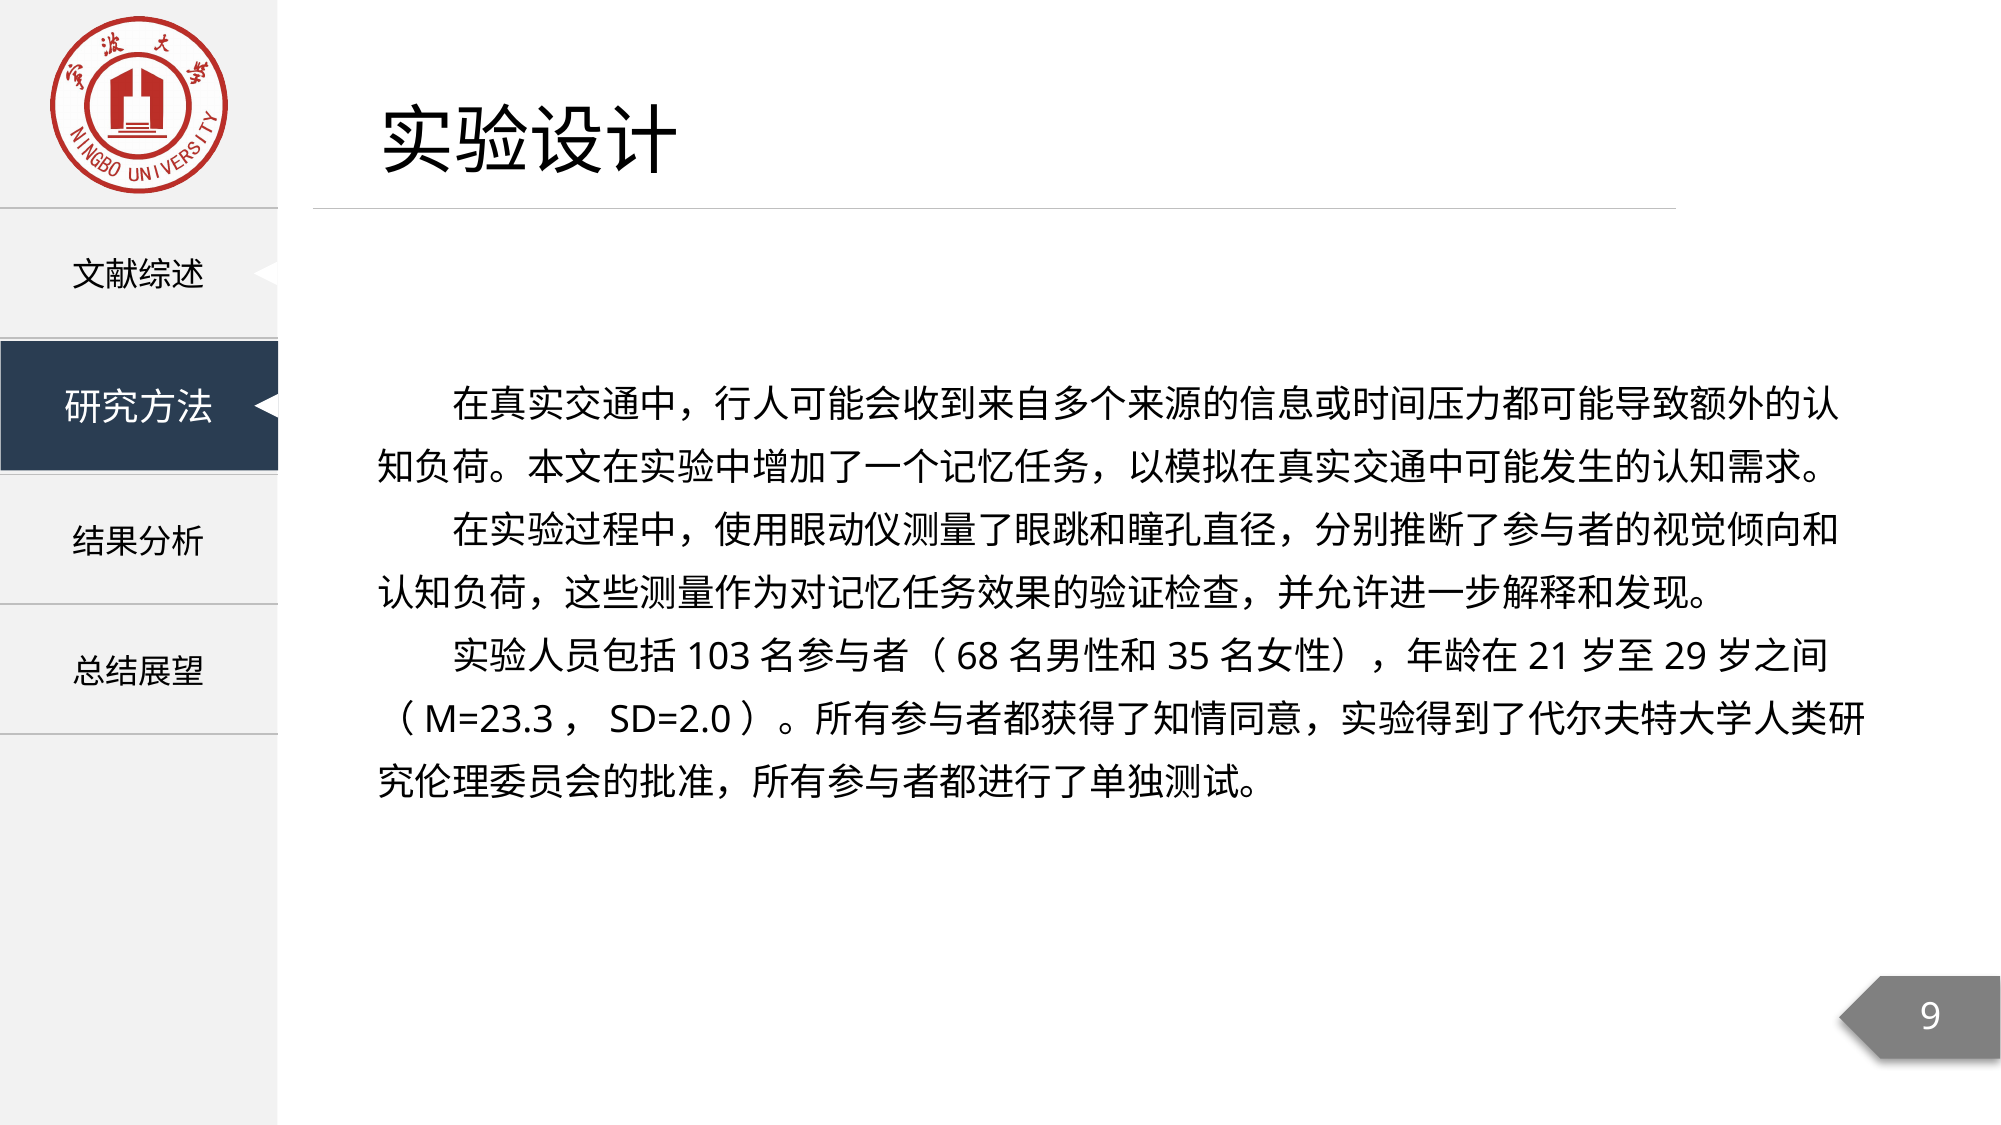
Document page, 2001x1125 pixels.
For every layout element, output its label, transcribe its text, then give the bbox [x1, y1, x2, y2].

text_box 在真实交通中，行人可能会收到来自多个来源的信息或时间压力都可能导致额外的认知负荷。本文在实验中增加了一个记忆任务，以模拟在真实交通中可能发生的认知需求。 在实验过程中，使用眼动仪测量了眼跳和瞳孔直径，分别推断了参与者的视觉倾向和认知负荷，这些测量作为对记忆任务效果的验证检查，并允许进一步解释和发现。 实验人员包括103名参与者（68名男性和35名女性），年龄在21岁至29岁之间（M=23.3，SD=2.0）。所有参与者都获得了知情同意，实验得到了代尔夫特大学人类研究伦理委员会的批准，所有参与者都进行了单独测试。 [362, 354, 1885, 810]
picture [50, 16, 228, 194]
text_box 实验设计 [364, 85, 695, 190]
